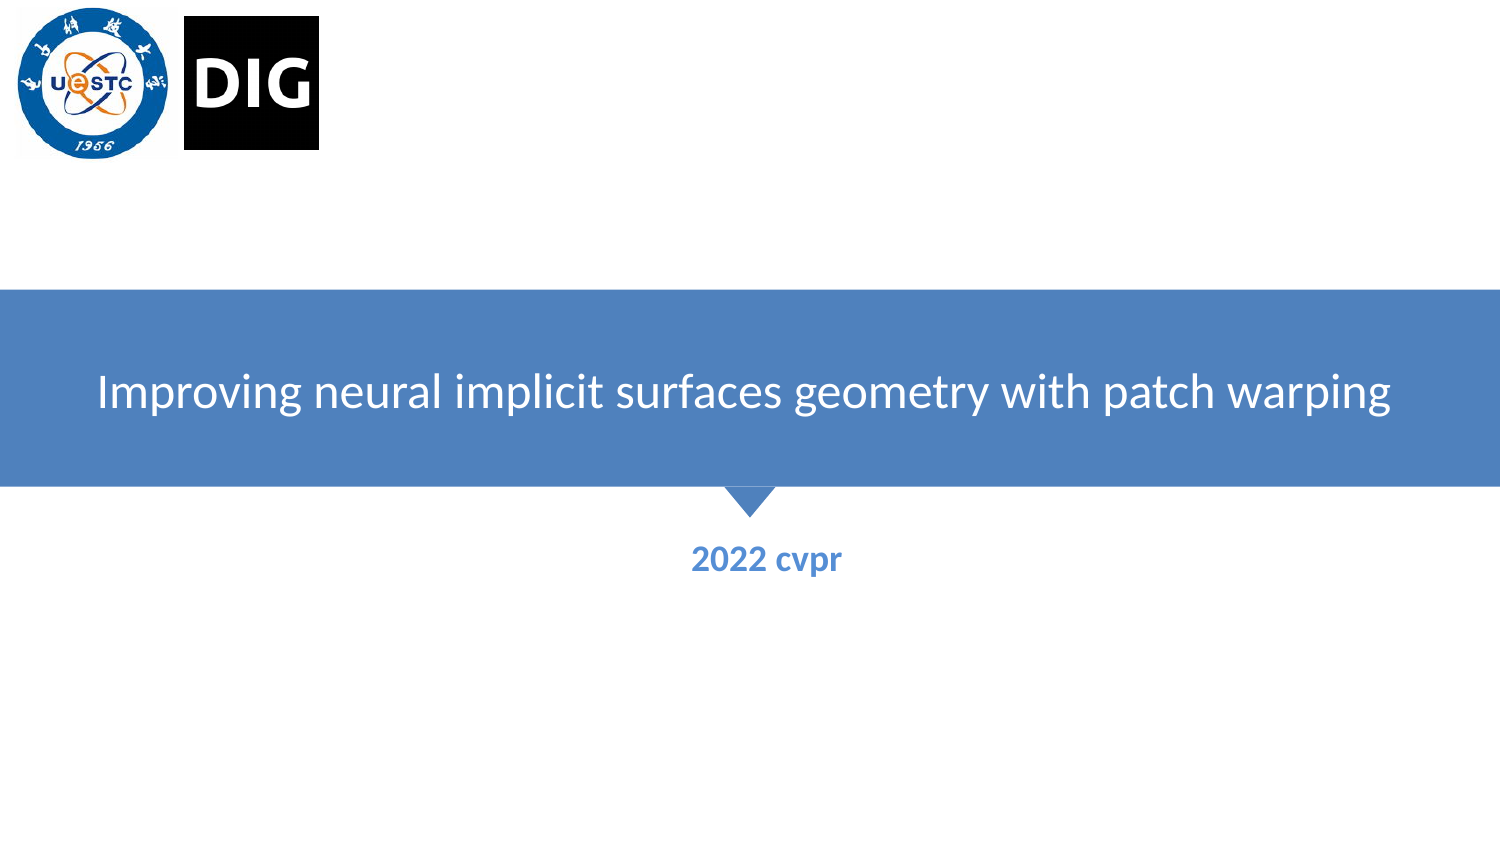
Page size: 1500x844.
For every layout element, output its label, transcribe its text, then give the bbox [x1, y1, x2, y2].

picture [184, 15, 319, 150]
text_box 2022 cvpr [650, 526, 972, 586]
picture [0, 0, 178, 166]
text_box Improving neural implicit surfaces geometry with patch warping [0, 287, 1500, 489]
text_box [722, 484, 778, 520]
